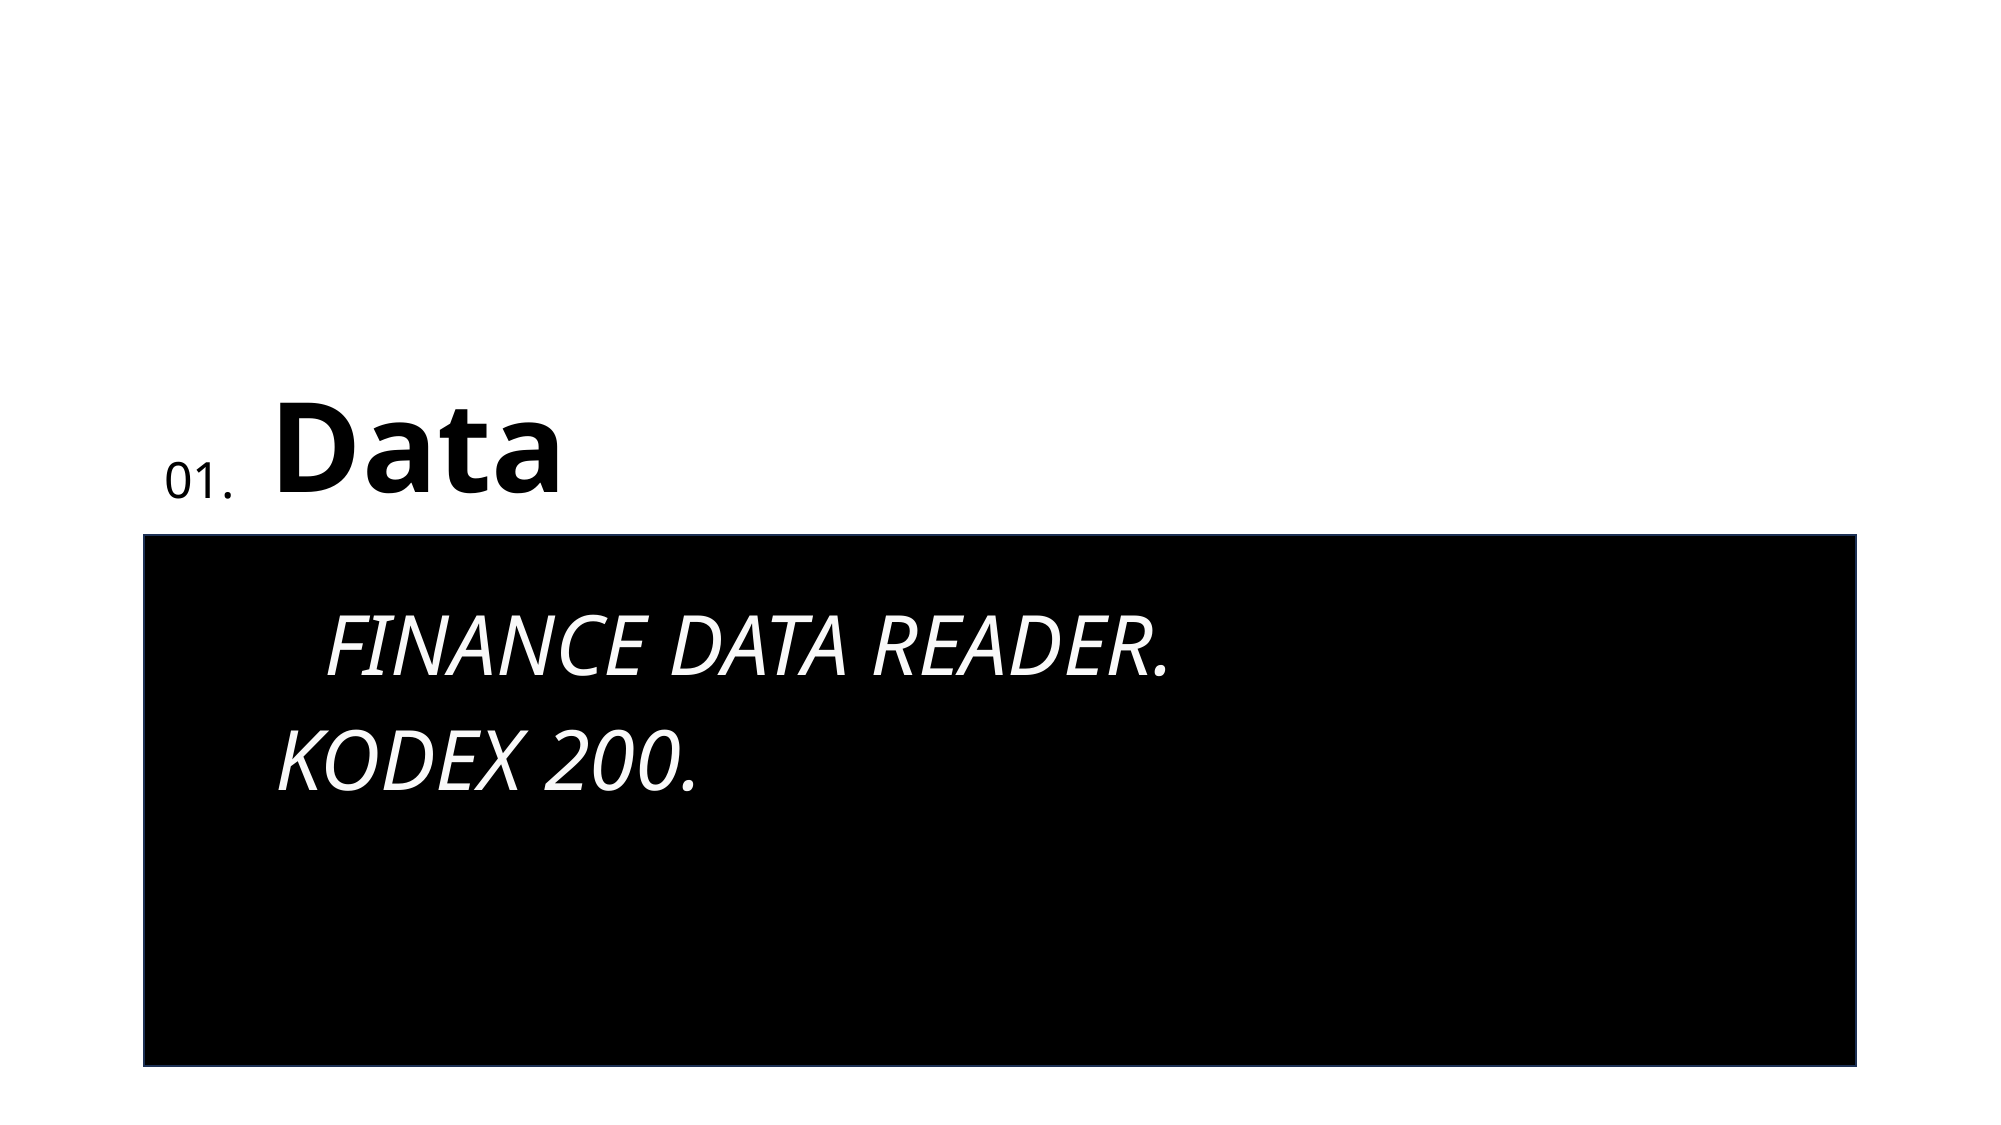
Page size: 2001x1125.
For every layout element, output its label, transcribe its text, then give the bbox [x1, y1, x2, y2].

text_box 01. [149, 441, 250, 517]
text_box KODEX 200. [260, 700, 718, 815]
text_box FINANCE DATA READER. [309, 584, 1191, 700]
text_box [143, 534, 1857, 1067]
text_box Data [255, 360, 583, 526]
